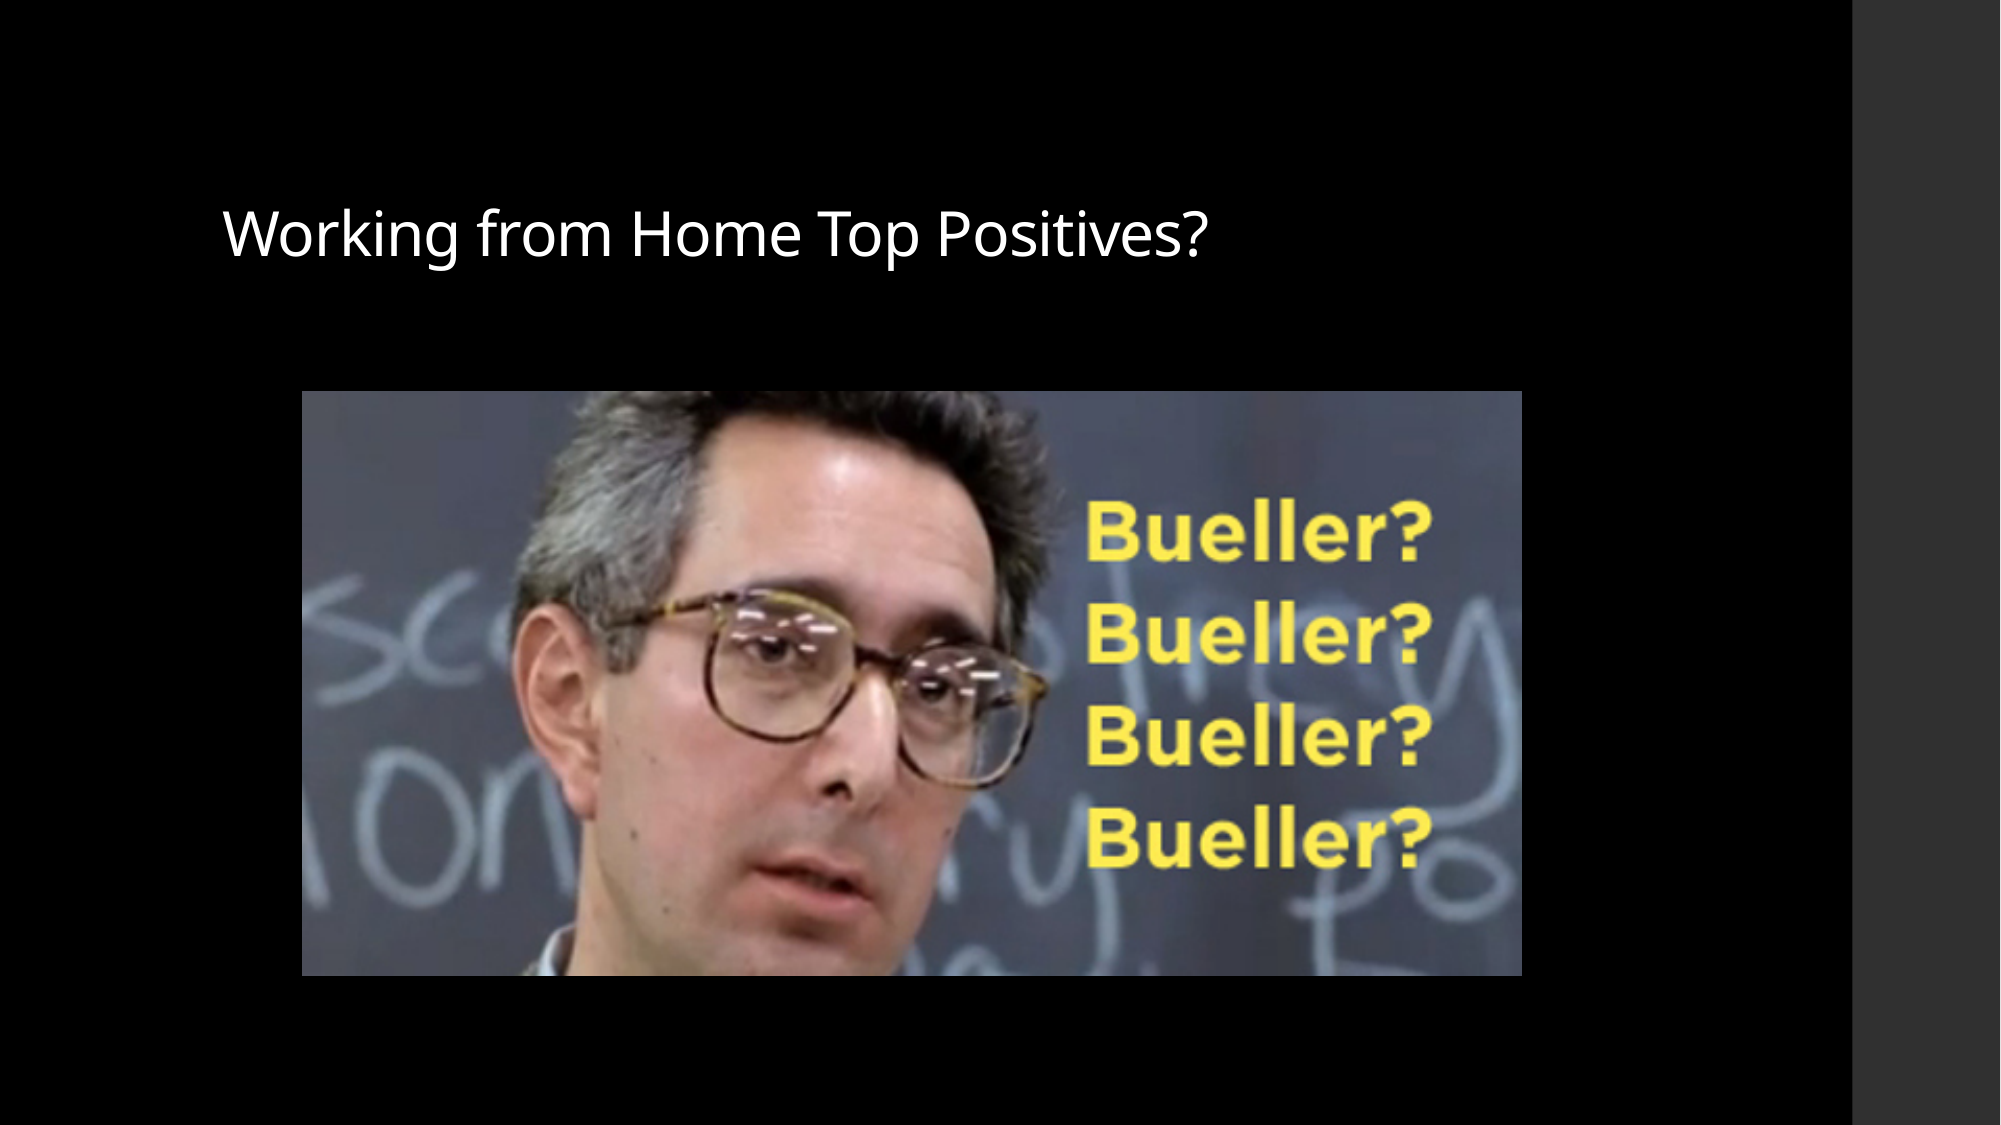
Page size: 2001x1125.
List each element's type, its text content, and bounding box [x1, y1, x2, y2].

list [302, 391, 1522, 976]
title Working from Home Top Positives? [206, 60, 1797, 278]
